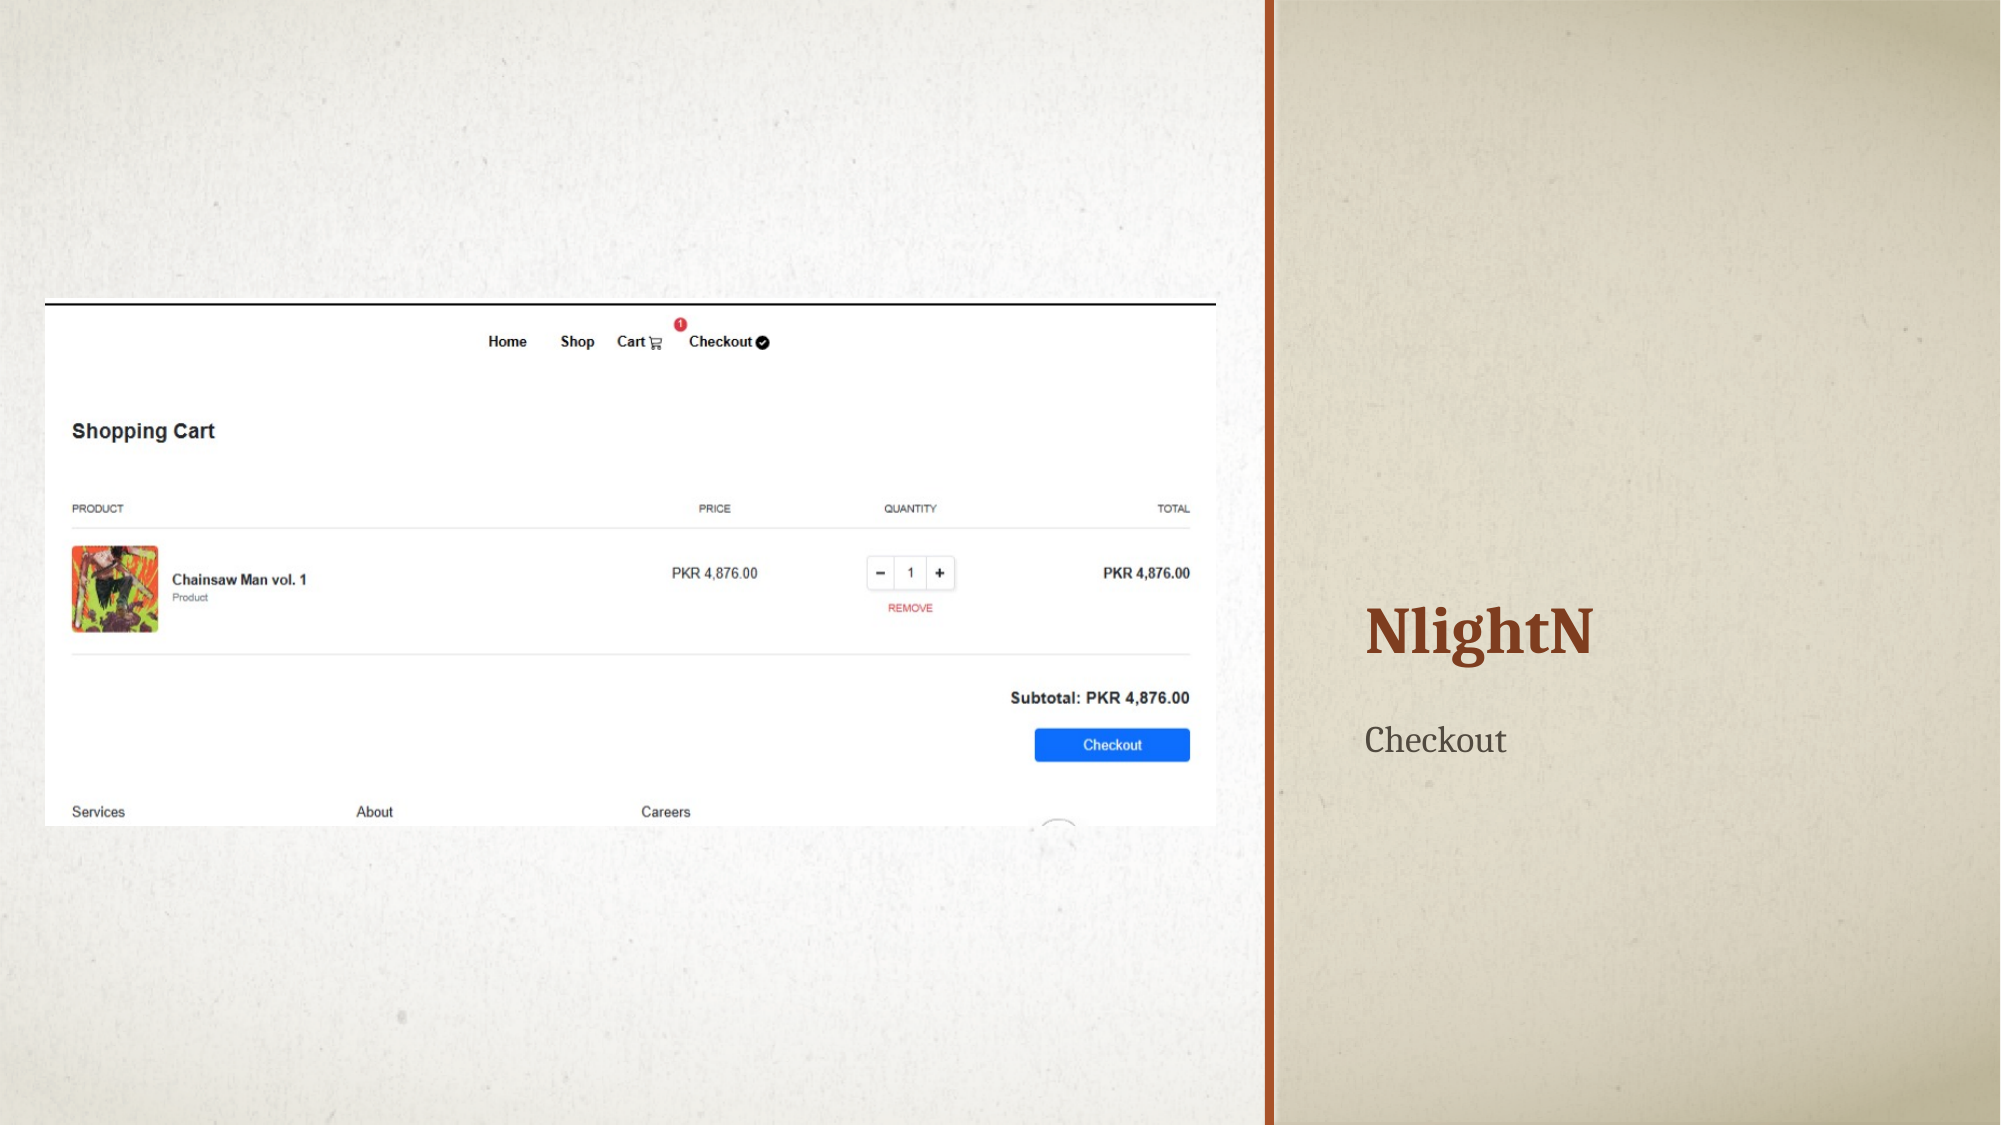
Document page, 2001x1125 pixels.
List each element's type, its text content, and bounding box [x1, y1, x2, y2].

list Checkout [1350, 712, 1920, 1001]
picture [0, 0, 1264, 1125]
picture [1274, 0, 2001, 1125]
title Nlightn [1350, 412, 1920, 675]
